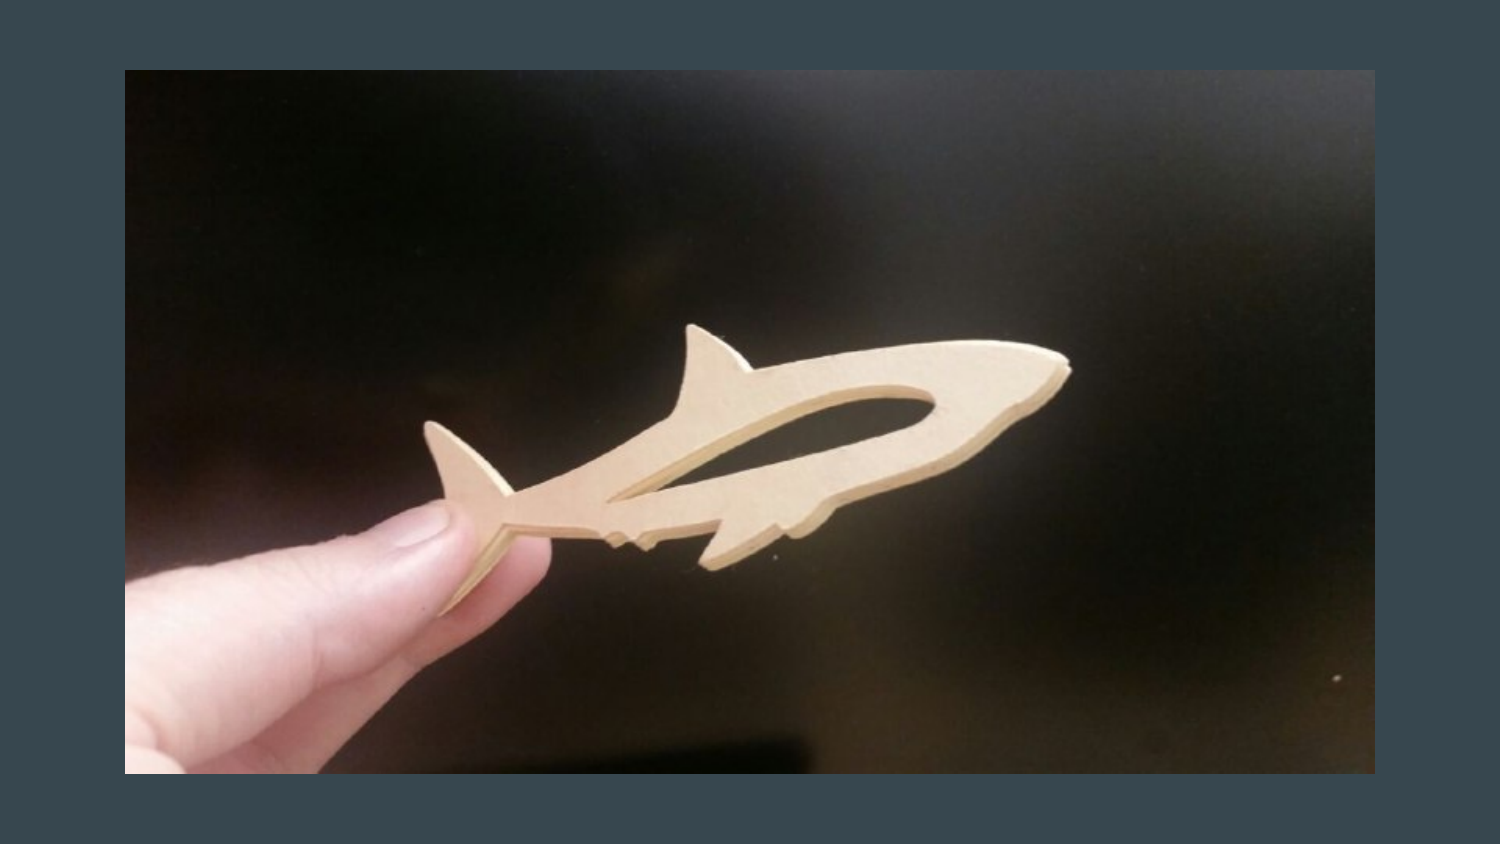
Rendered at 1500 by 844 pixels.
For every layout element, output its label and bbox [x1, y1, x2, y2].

picture [124, 70, 1376, 774]
